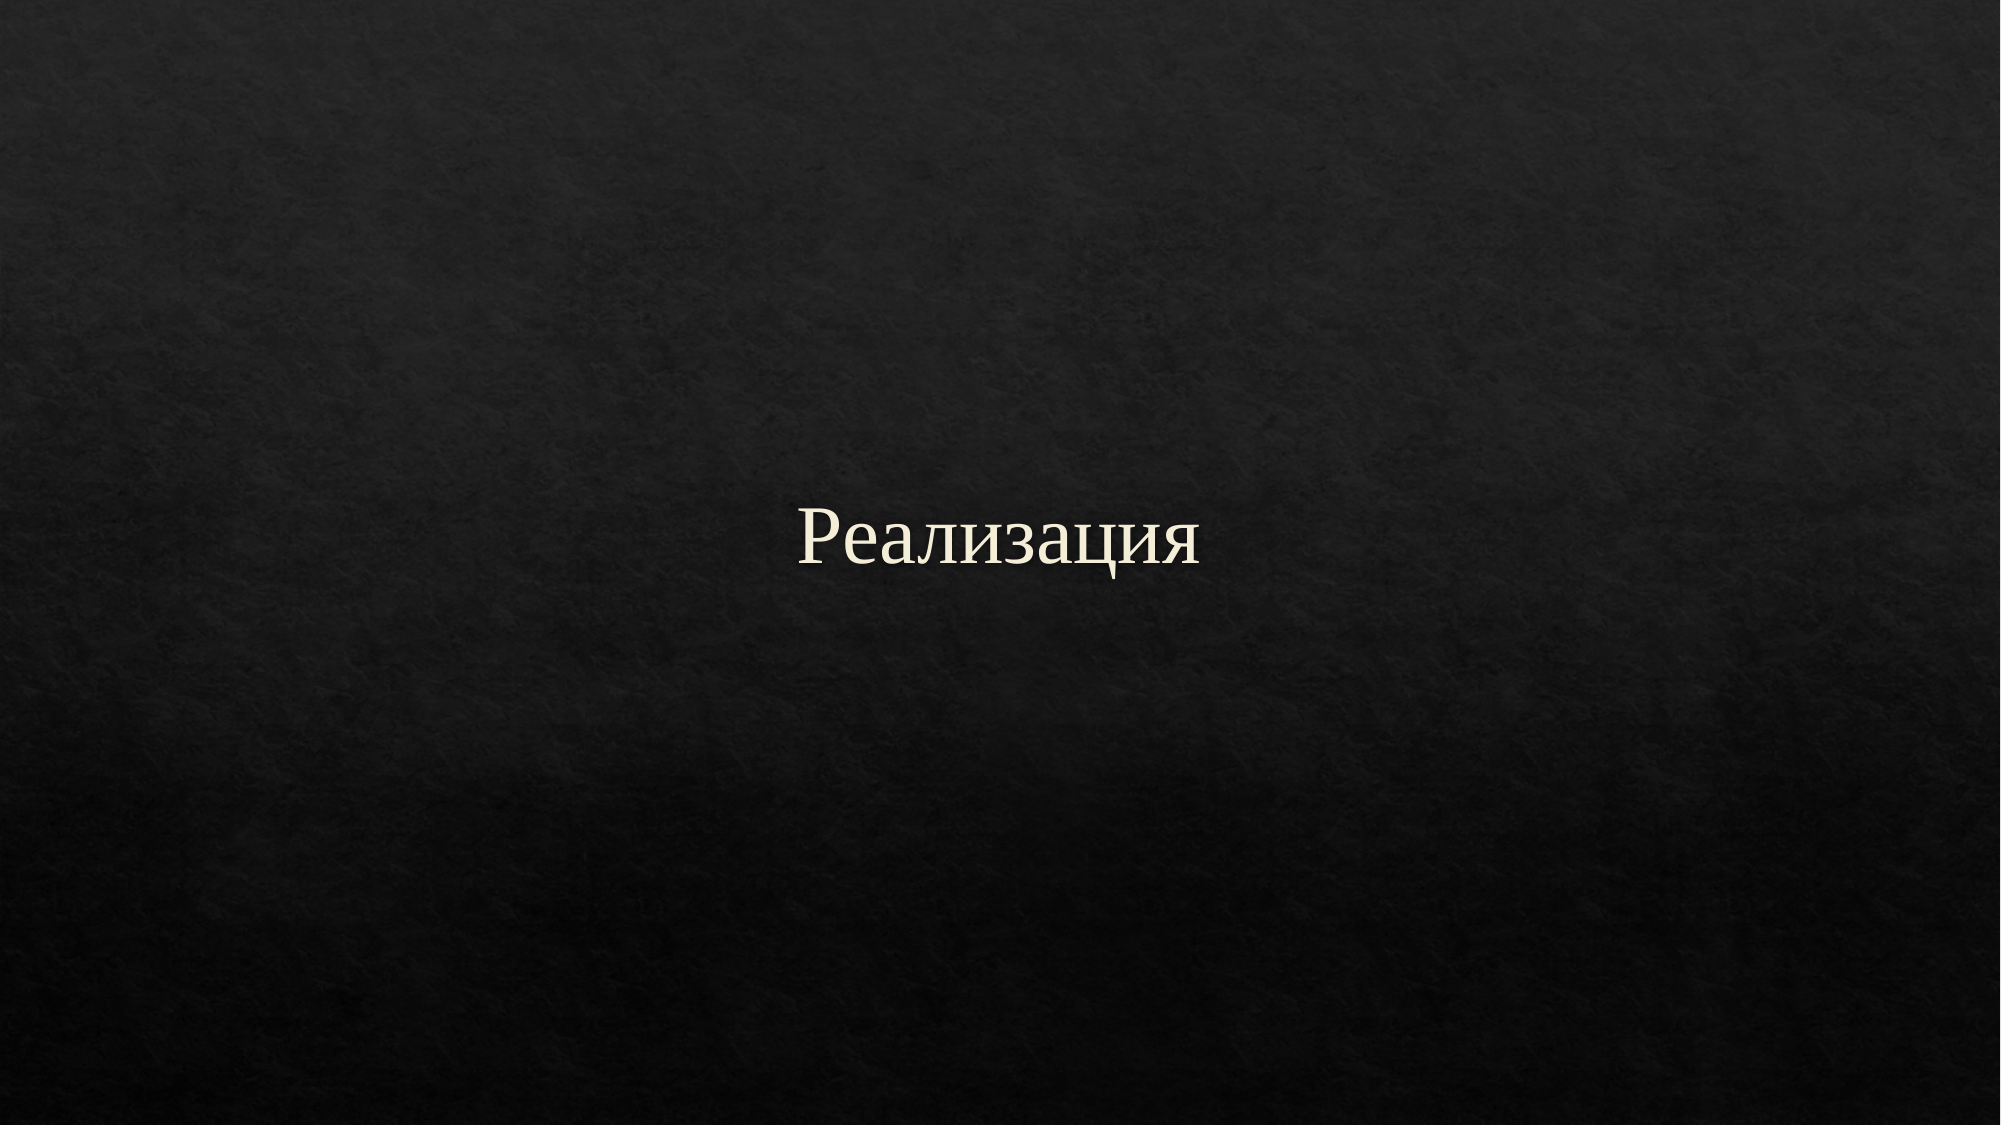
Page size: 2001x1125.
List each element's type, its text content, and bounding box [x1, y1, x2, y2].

title Реализация [212, 288, 1786, 589]
